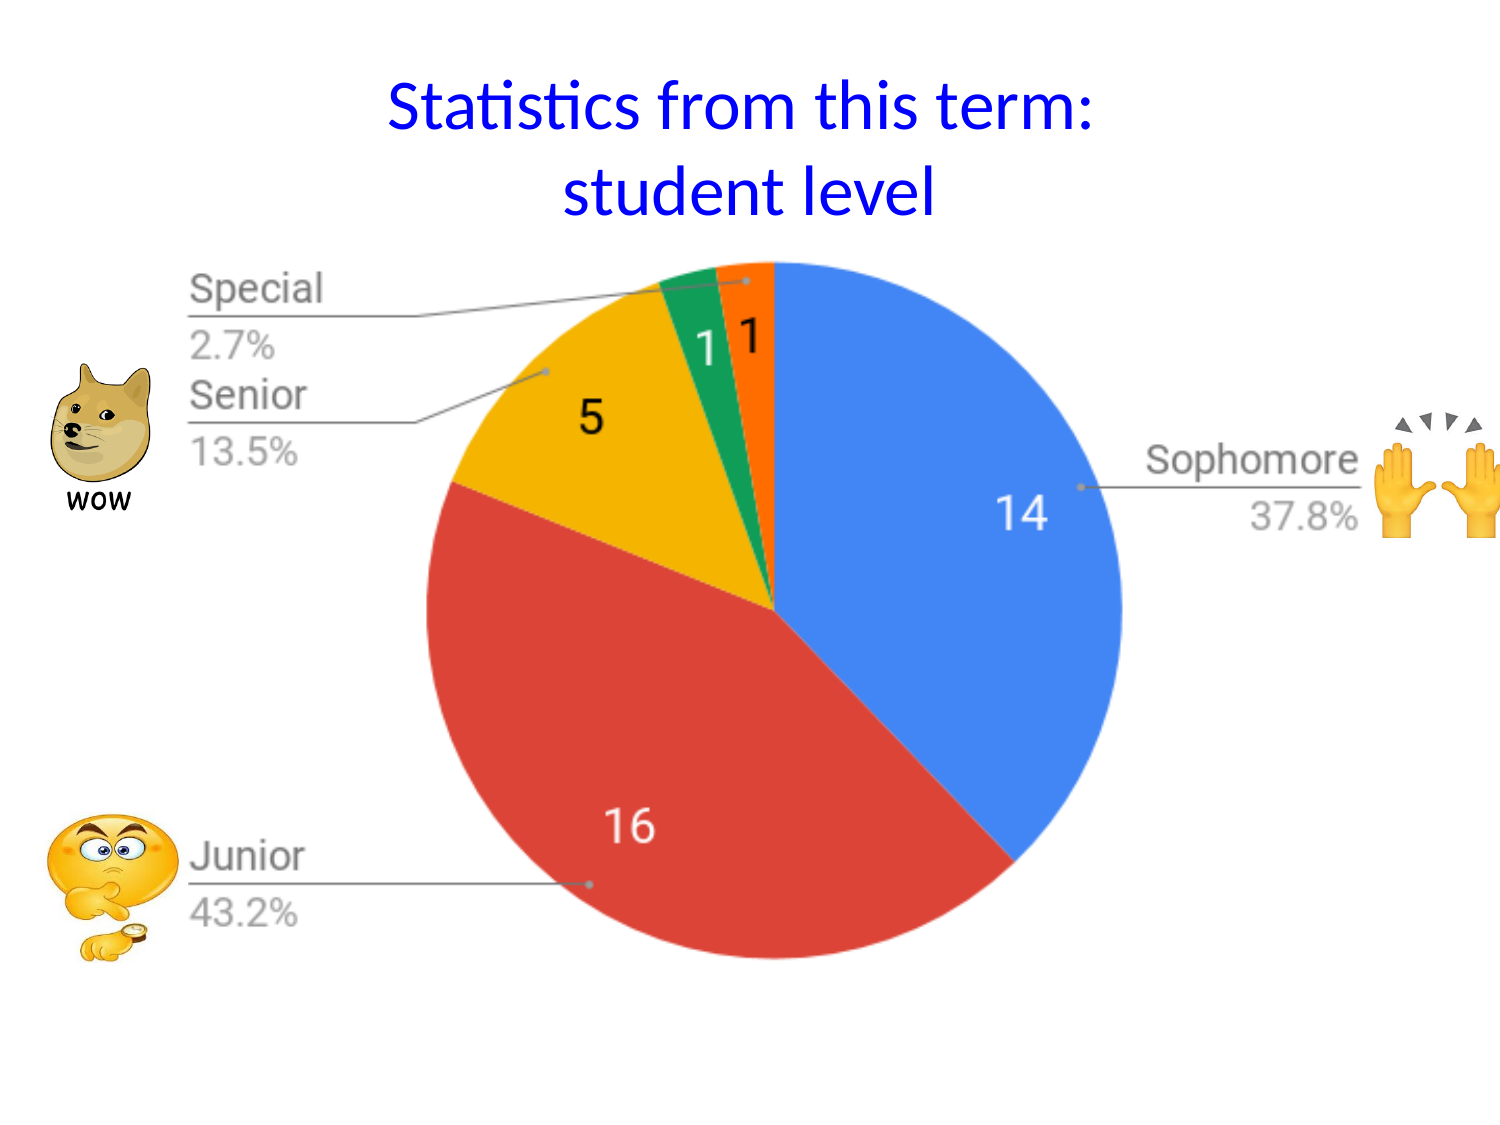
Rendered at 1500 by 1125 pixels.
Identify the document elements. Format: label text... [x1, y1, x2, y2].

picture [24, 224, 1500, 999]
title Statistics from this term: student level [75, 50, 1425, 238]
